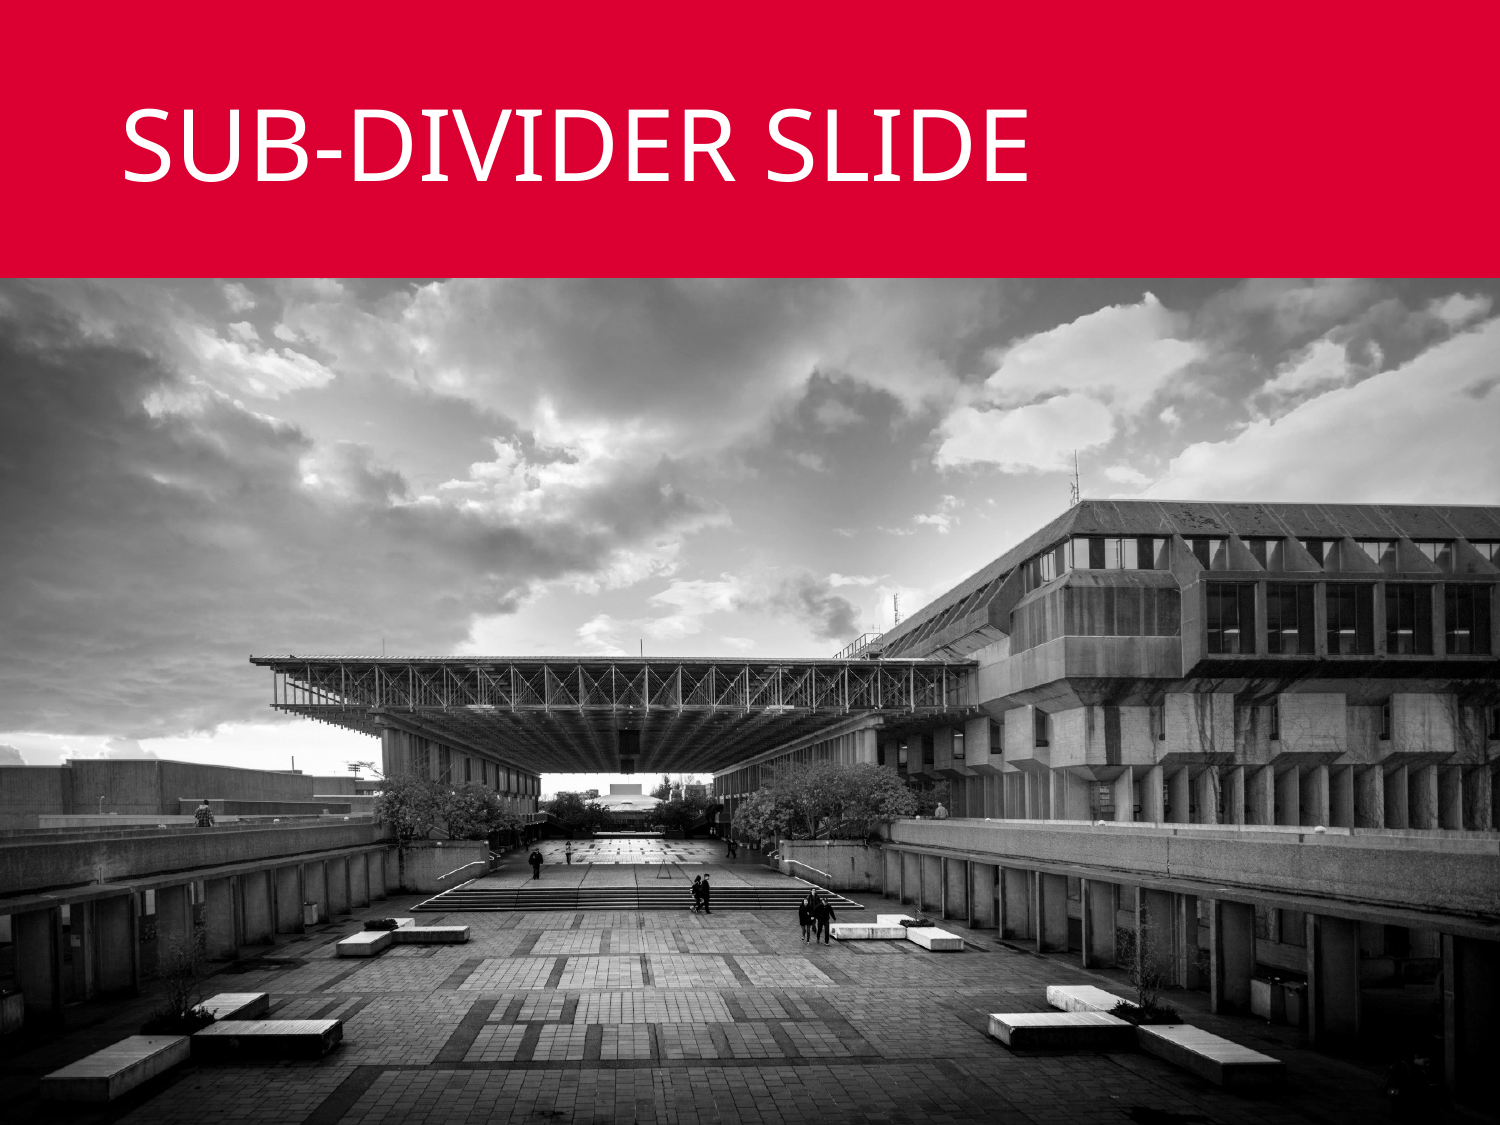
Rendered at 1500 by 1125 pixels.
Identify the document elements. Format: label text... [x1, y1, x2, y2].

picture [0, 278, 1500, 1125]
title SUB-DIVIDER SLIDE [105, 87, 1231, 214]
